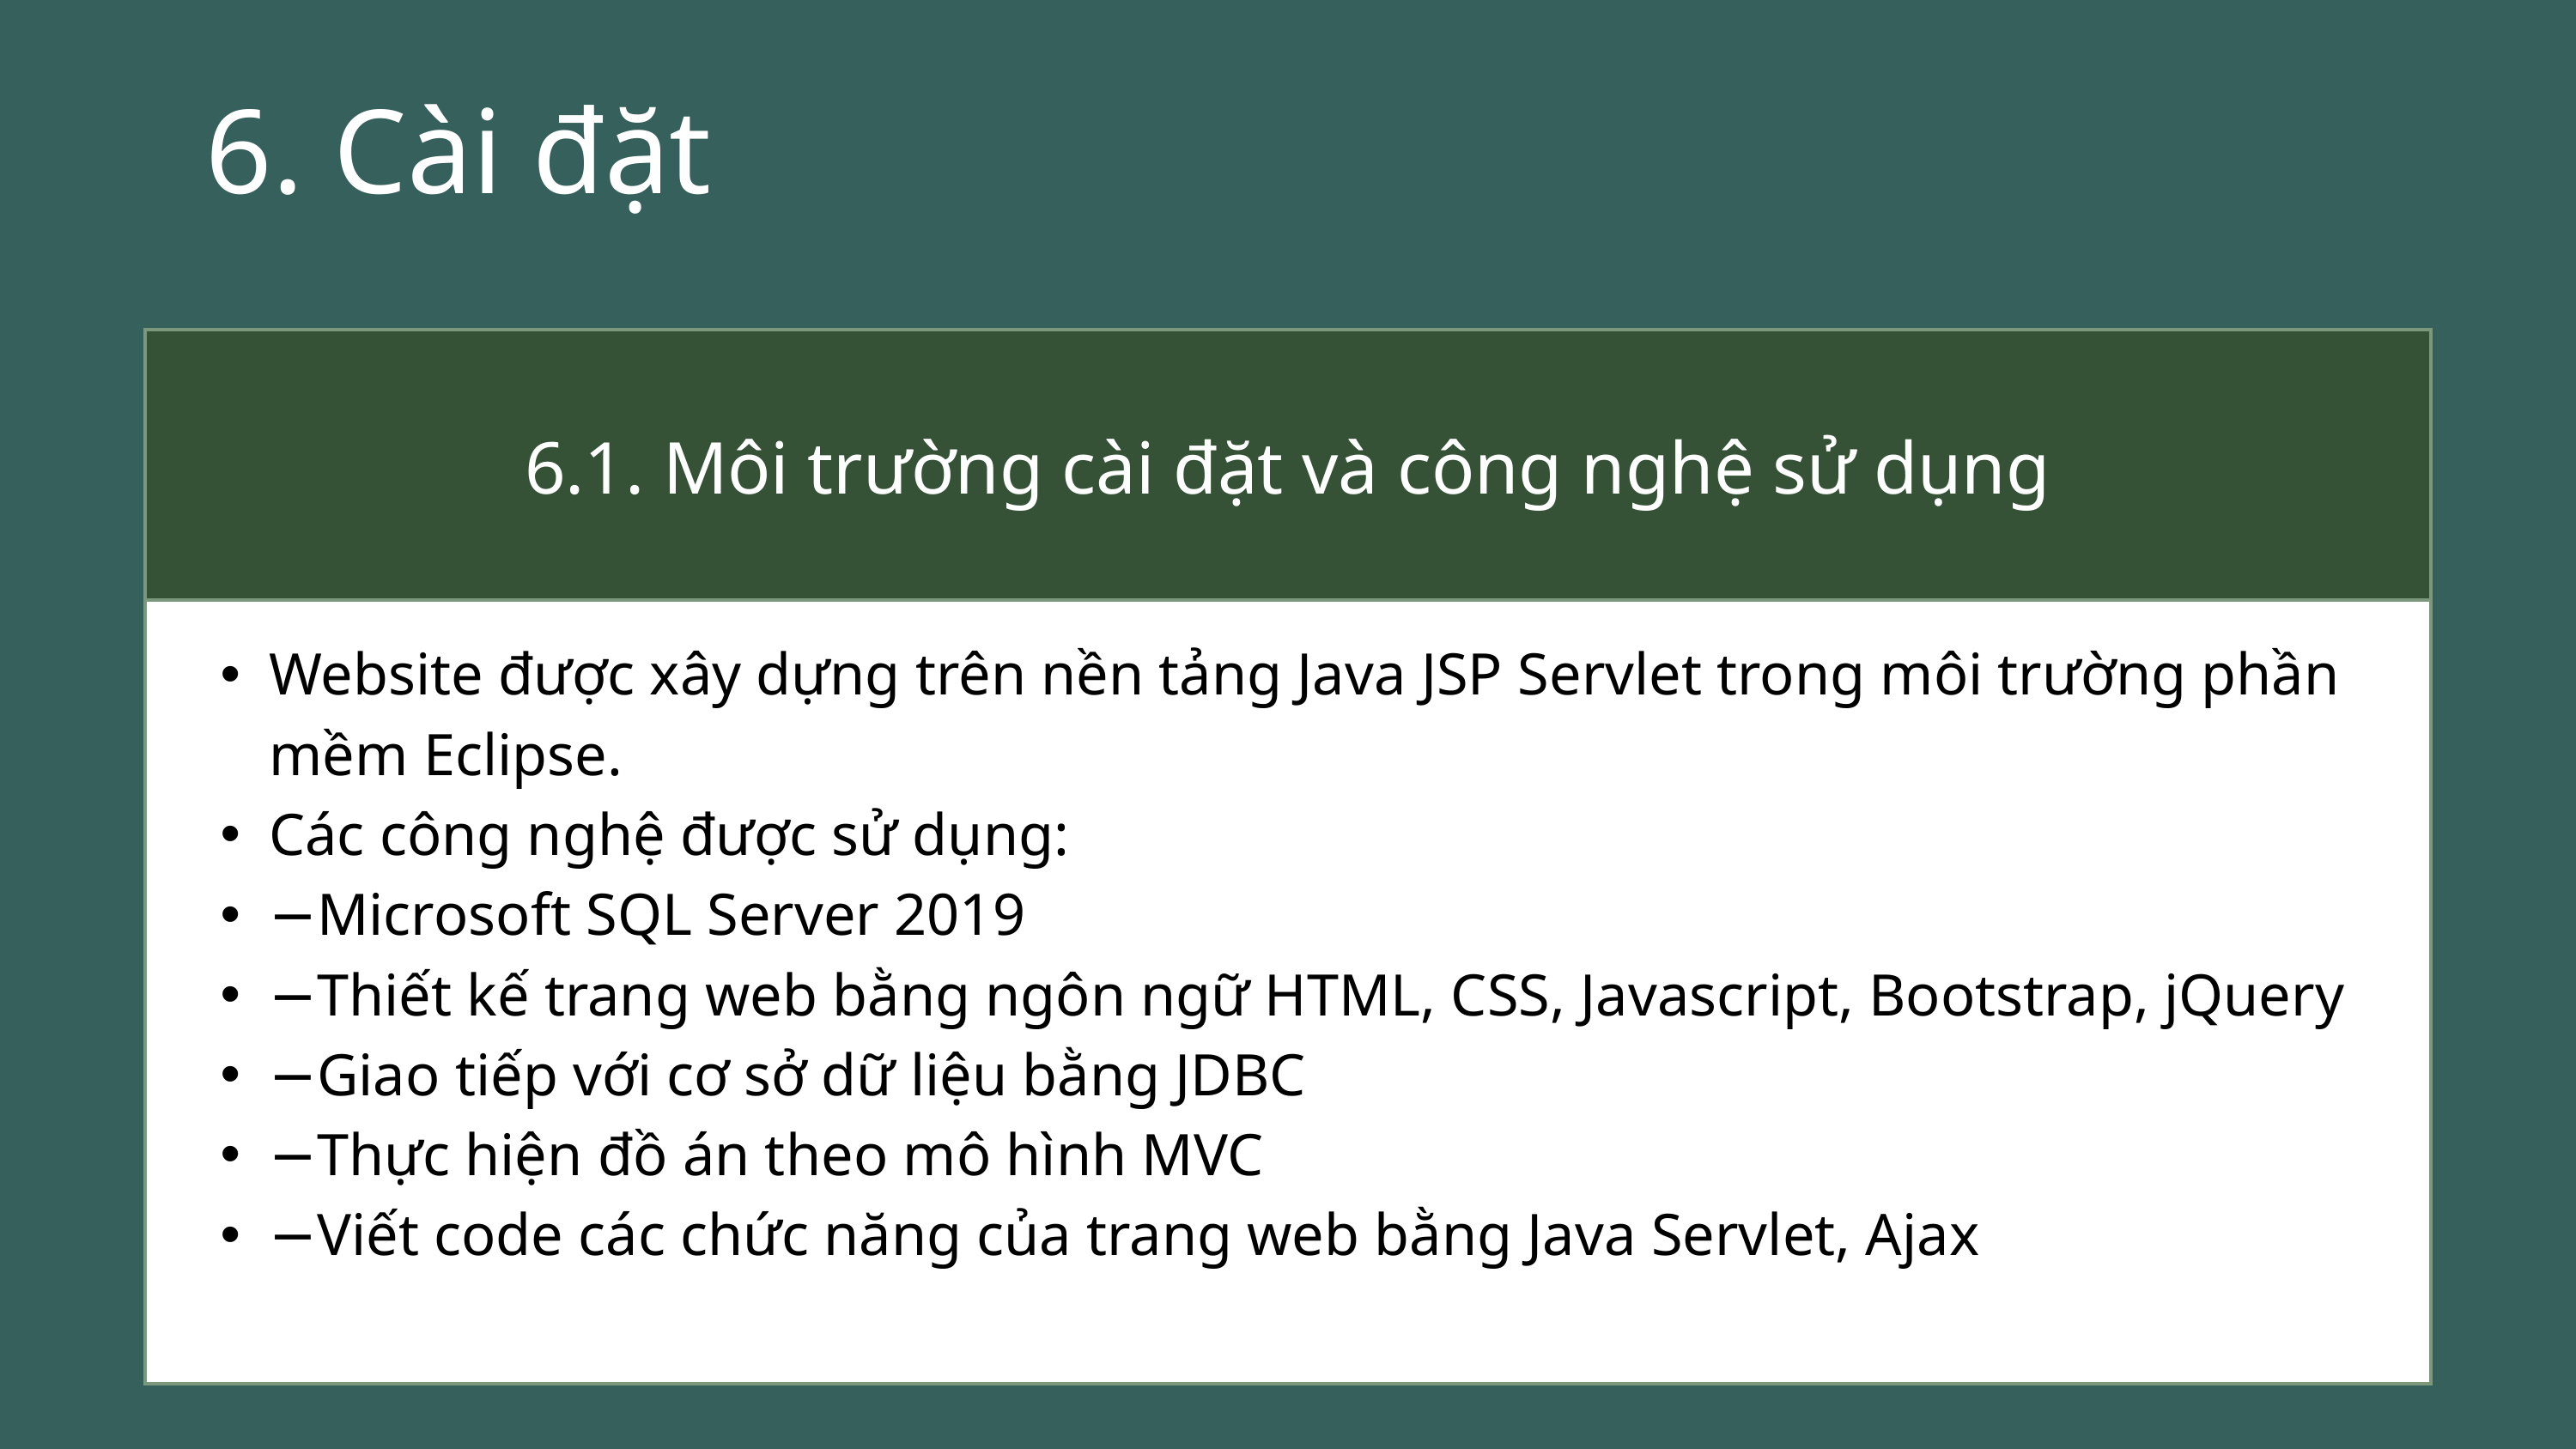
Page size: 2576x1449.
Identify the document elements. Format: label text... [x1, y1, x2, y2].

text_box 6. Cài đặt [144, 76, 774, 217]
table_cell Website được xây dựng trên nền tảng Java JSP Servlet trong môi trường phần mềm Eclipse. Các công nghệ được sử dụng: −Microsoft SQL Server 2019 −Thiết kế trang web bằng ngôn ngữ HTML, CSS, Javascript, Bootstrap, jQuery −Giao tiếp với cơ sở dữ liệu bằng JDBC −Thực hiện đồ án theo mô hình MVC −Viết code các chức năng của trang web bằng Java Servlet, Ajax [147, 602, 2429, 1382]
table_header 6.1. Môi trường cài đặt và công nghệ sử dụng [147, 331, 2429, 598]
